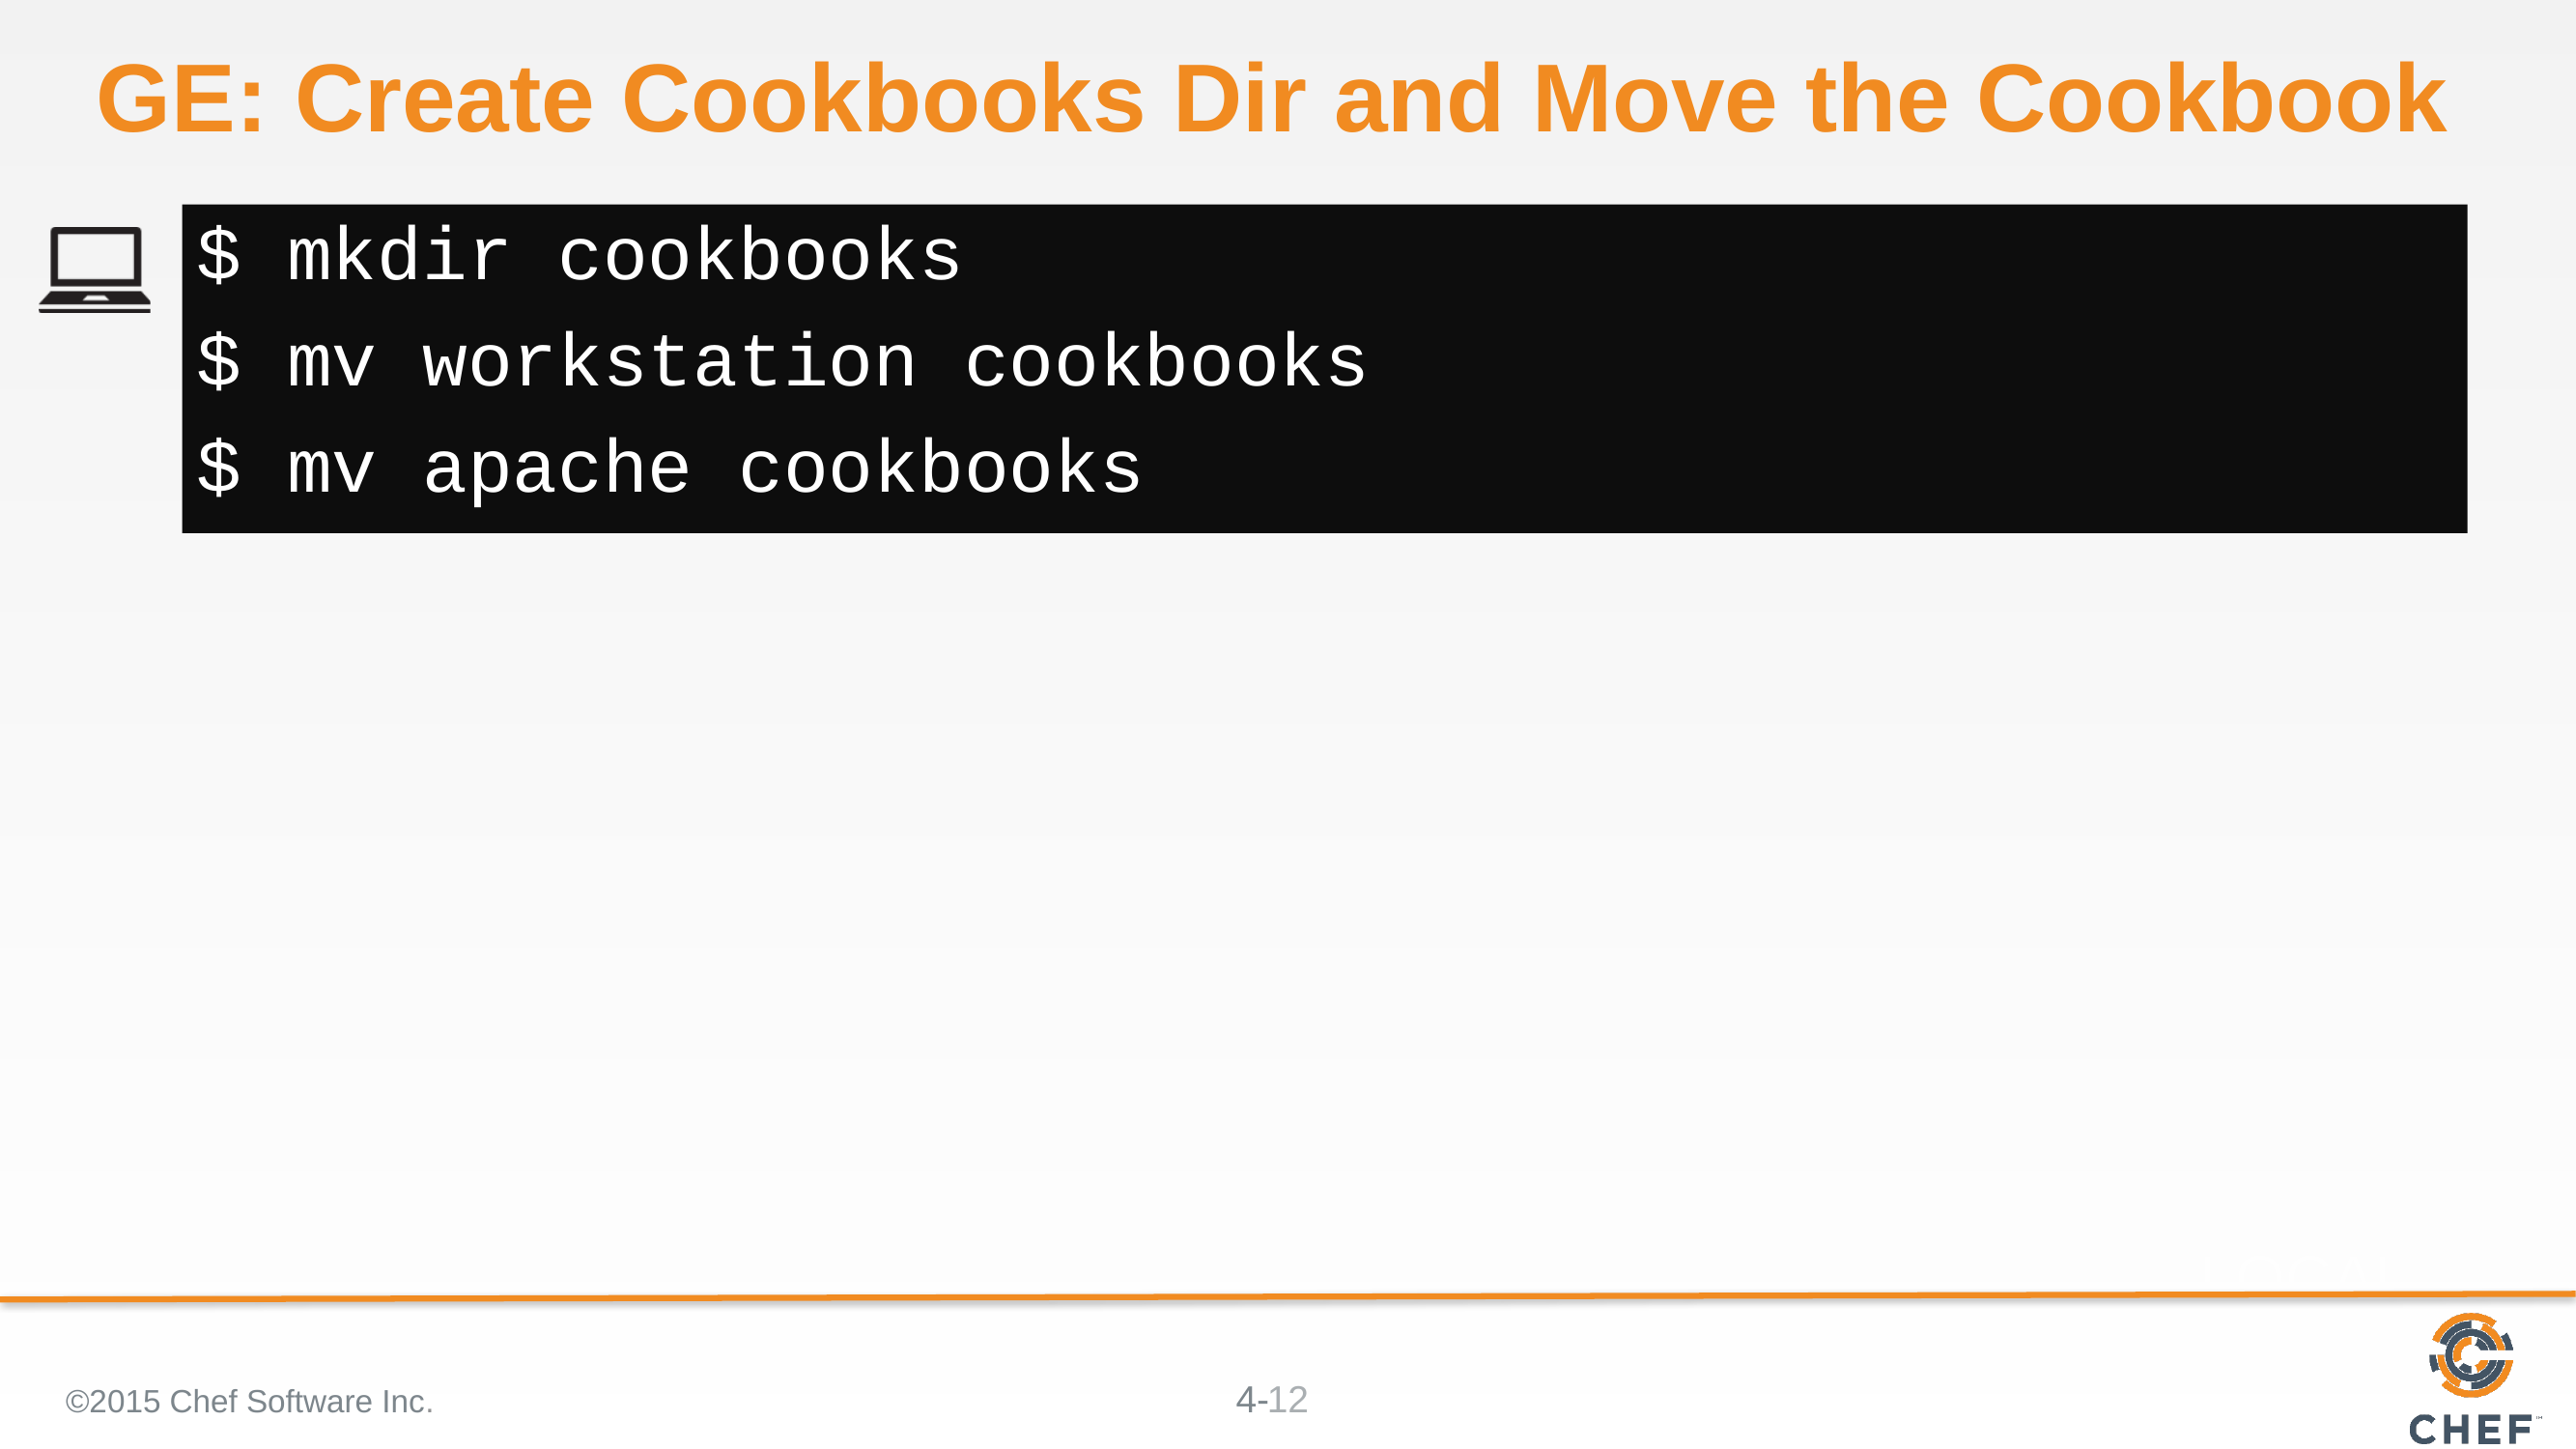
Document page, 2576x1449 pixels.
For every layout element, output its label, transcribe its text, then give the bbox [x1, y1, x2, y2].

list $ mkdir cookbooks $ mv workstation cookbooks $ mv apache cookbooks [182, 204, 2468, 533]
title GE: Create Cookbooks Dir and Move the Cookbook [96, 48, 2554, 180]
picture [2399, 1297, 2550, 1449]
slide_number 12 [998, 1359, 1578, 1437]
footer ©2015 Chef Software Inc. [51, 1359, 952, 1440]
